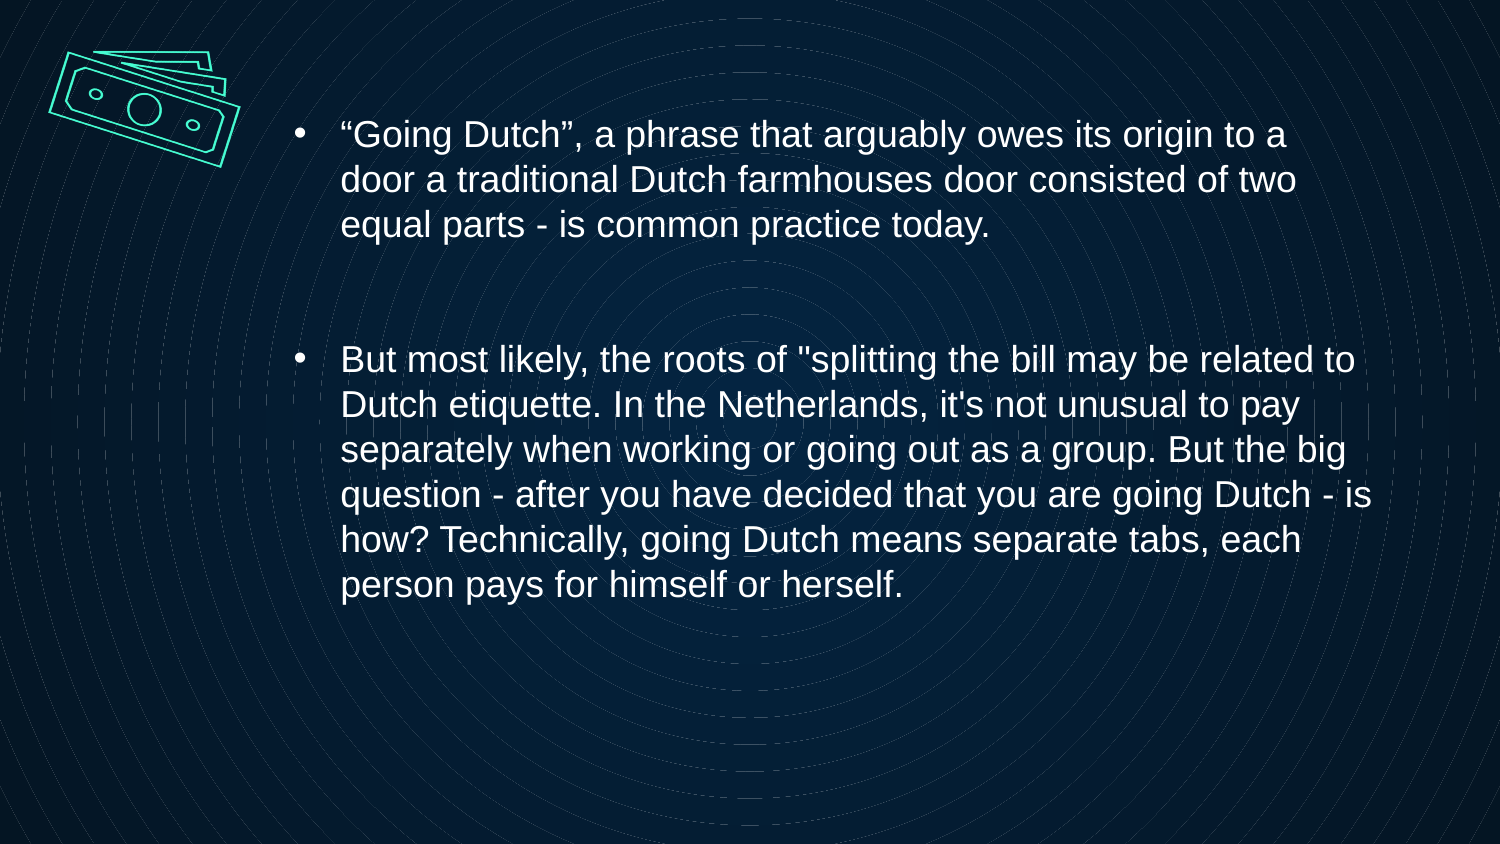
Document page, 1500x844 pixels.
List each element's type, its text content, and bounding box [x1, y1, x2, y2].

picture [35, 0, 265, 192]
subtitle “Going Dutch”, a phrase that arguably owes its origin to a door a traditional Dutch farmhouses door consisted of two equal parts - is common practice today. But most likely, the roots of "splitting the bill may be related to Dutch etiquette. In the Netherlands, it's not unusual to pay separately when working or going out as a group. But the big question - after you have decided that you are going Dutch - is how? Technically, going Dutch means separate tabs, each person pays for himself or herself. [278, 95, 1407, 749]
